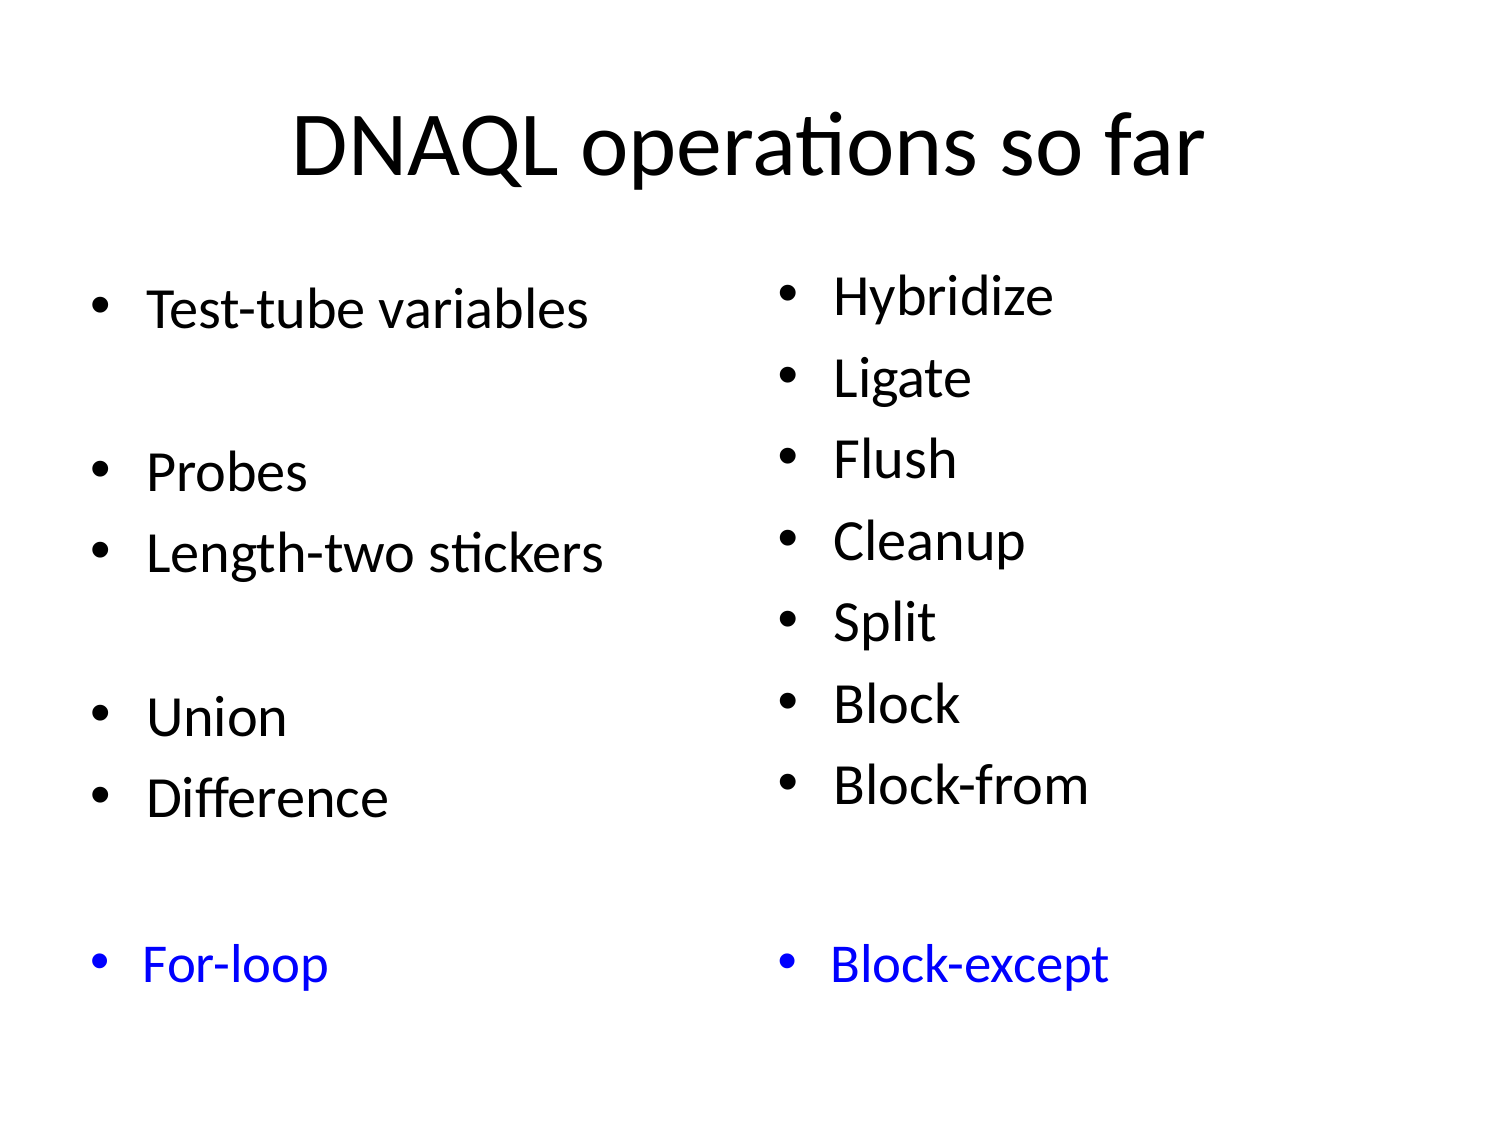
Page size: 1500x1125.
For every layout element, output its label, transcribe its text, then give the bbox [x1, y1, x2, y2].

title DNAQL operations so far [75, 45, 1425, 233]
text_box Block-except [762, 843, 1425, 1003]
list Test-tube variables Probes Length-two stickers Union Difference [75, 262, 738, 843]
list Hybridize Ligate Flush Cleanup Split Block Block-from [762, 249, 1425, 843]
text_box For-loop [74, 843, 738, 1003]
